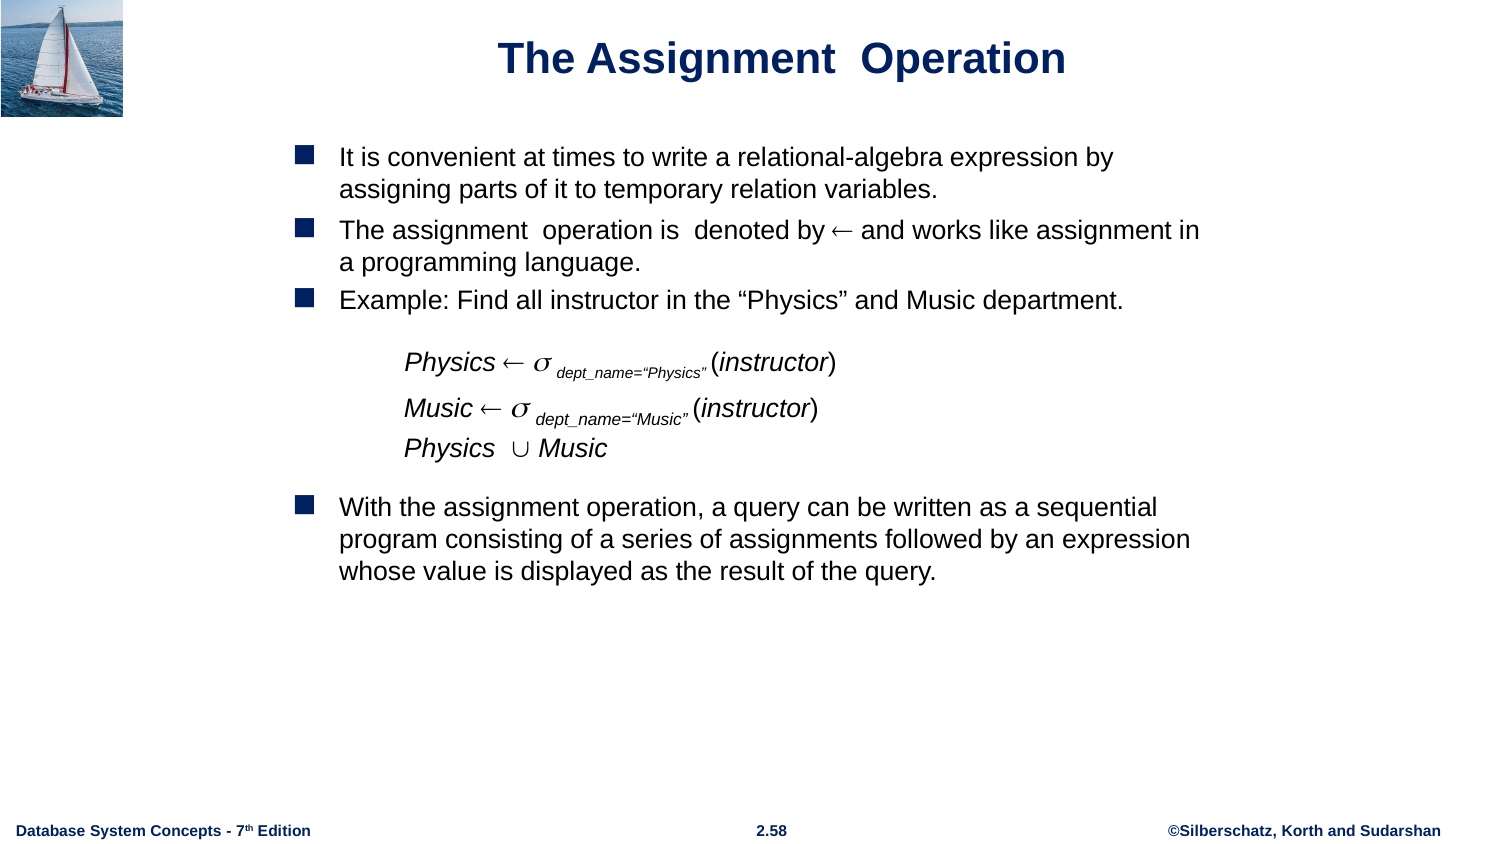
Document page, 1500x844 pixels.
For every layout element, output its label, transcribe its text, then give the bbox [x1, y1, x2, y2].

title The Assignment Operation [125, 14, 1452, 90]
list It is convenient at times to write a relational-algebra expression by assigning parts of it to temporary relation variables. The assignment operation is denoted by  and works like assignment in a programming language. Example: Find all instructor in the “Physics” and Music department. Physics   dept_name=“Physics” (instructor) Music   dept_name=“Music” (instructor) Physics  Music With the assignment operation, a query can be written as a sequential program consisting of a series of assignments followed by an expression whose value is displayed as the result of the query. [282, 132, 1224, 728]
picture [0, 0, 123, 117]
